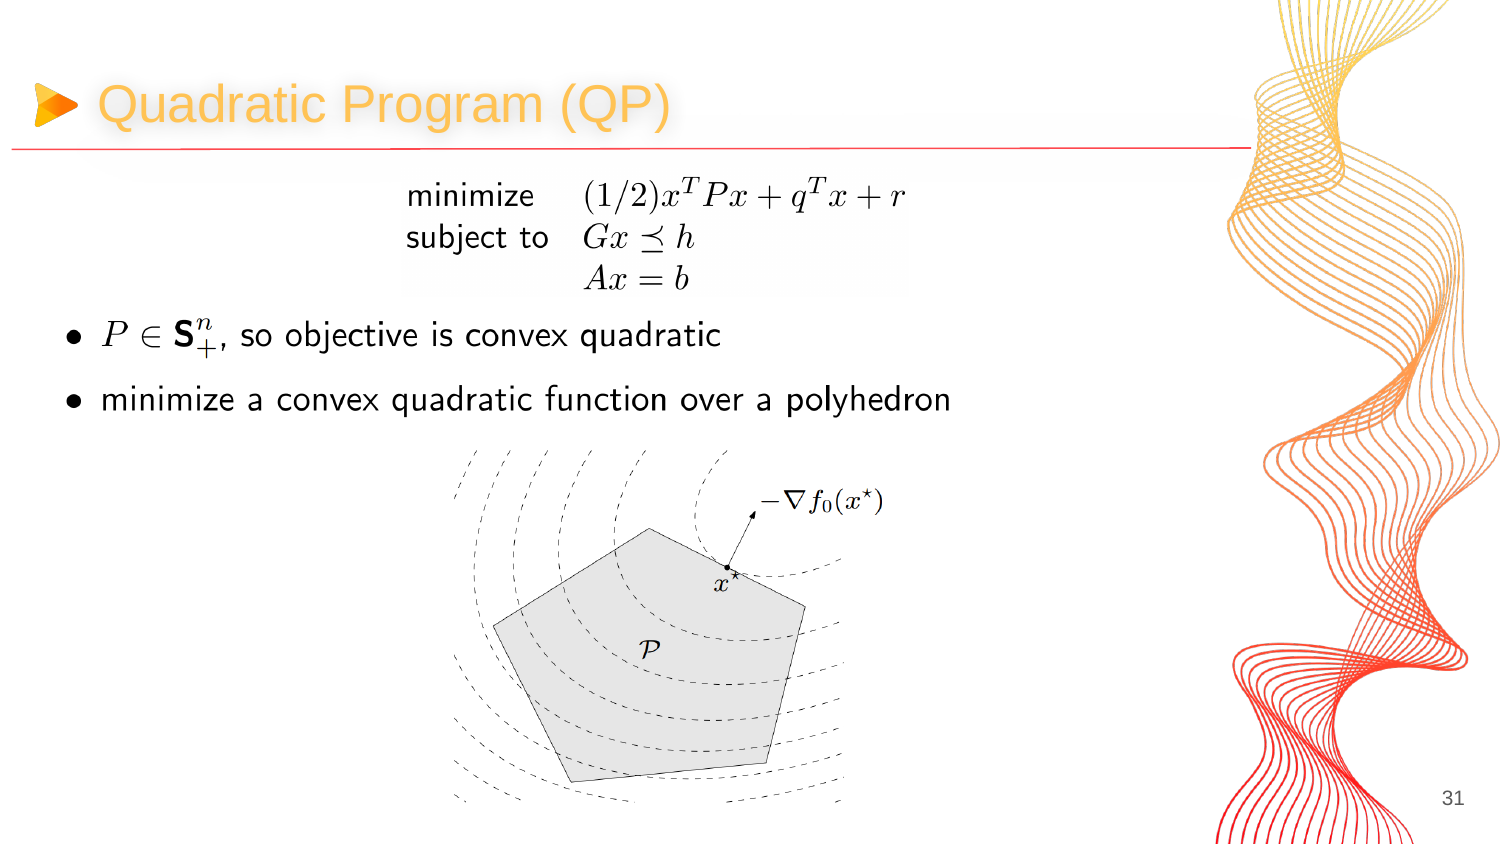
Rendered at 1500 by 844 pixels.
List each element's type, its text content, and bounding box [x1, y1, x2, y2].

title Quadratic Program (QP) [82, 54, 1480, 148]
slide_number 31 [1389, 764, 1480, 830]
picture [34, 82, 78, 127]
picture [59, 168, 965, 830]
picture [1173, 0, 1500, 844]
